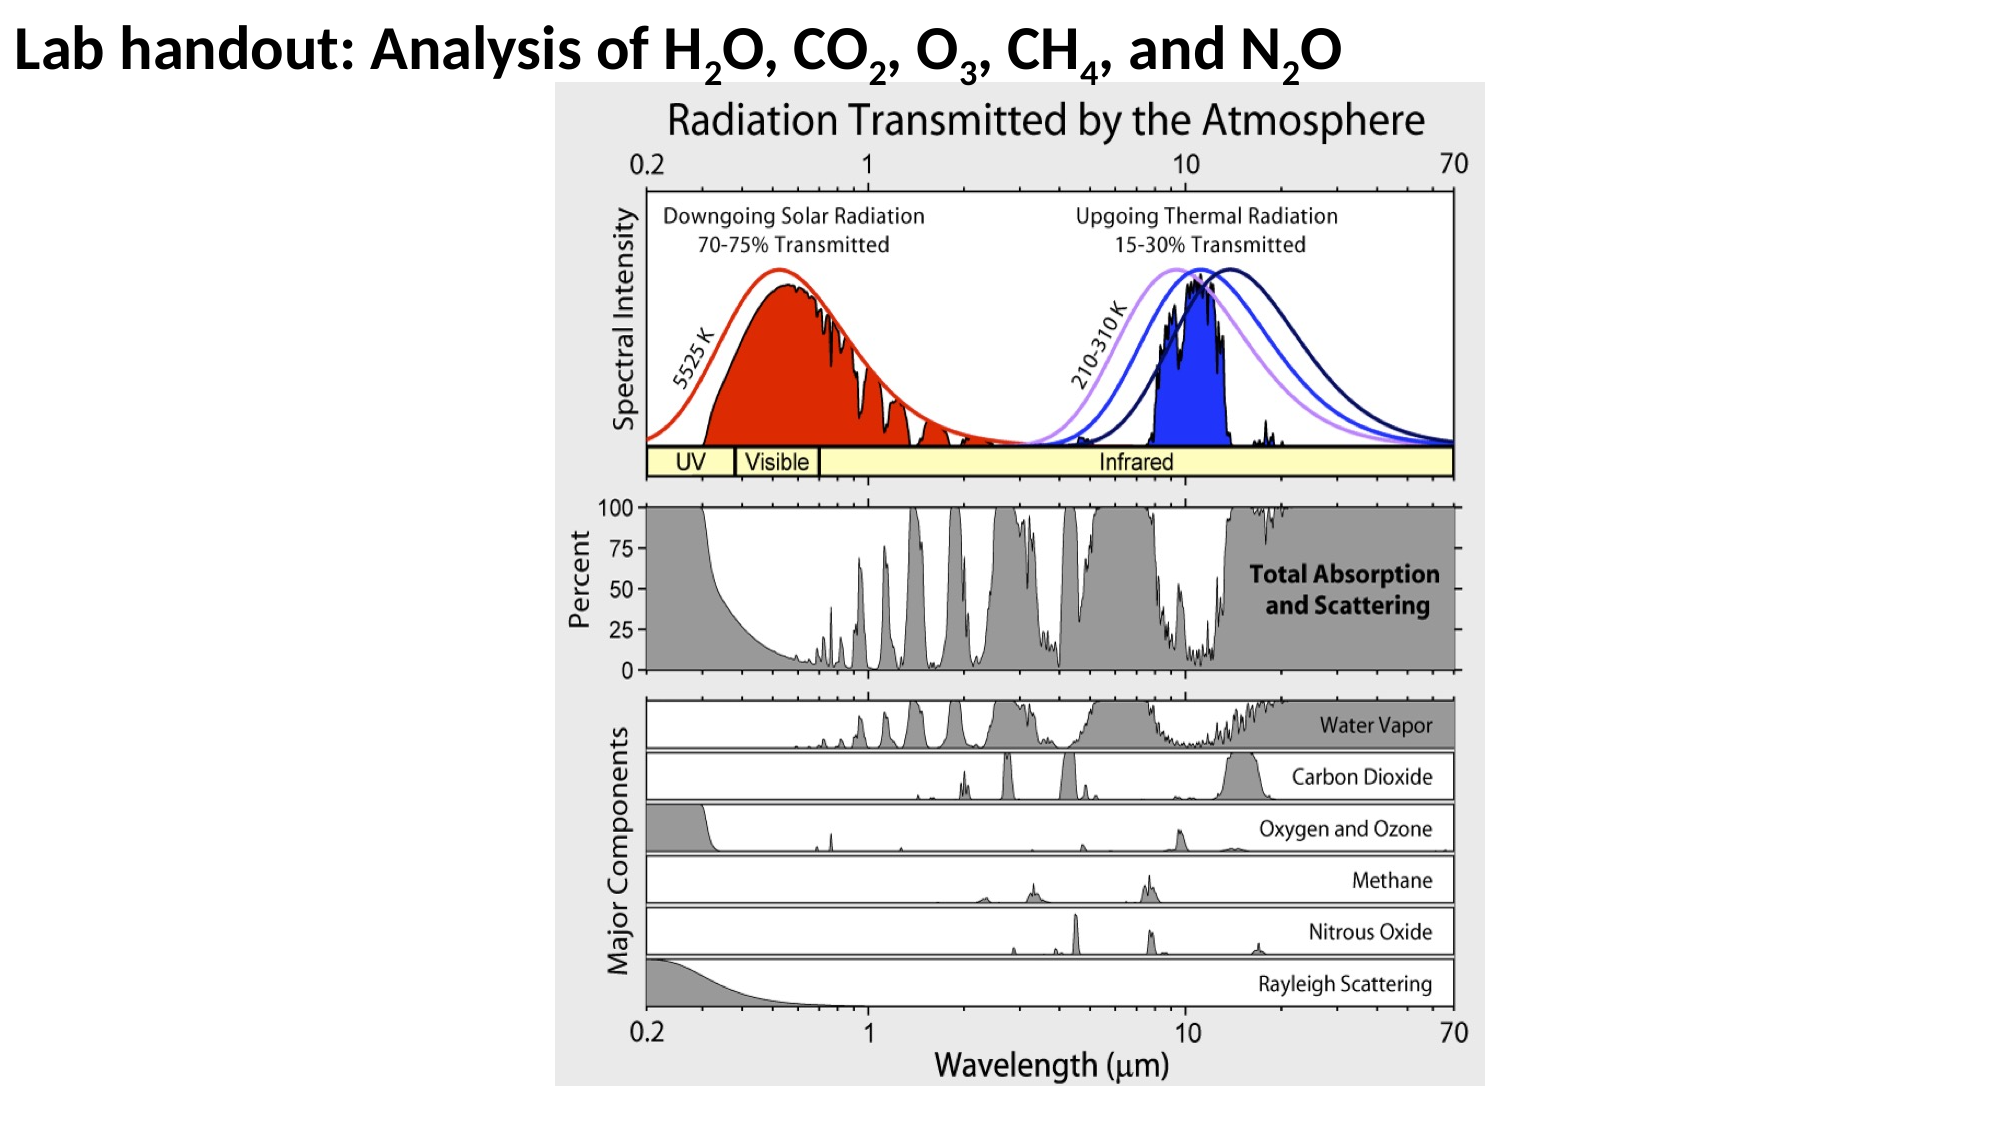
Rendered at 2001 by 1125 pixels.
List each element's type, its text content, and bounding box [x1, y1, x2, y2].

text_box Lab handout: Analysis of H2O, CO2, O3, CH4, and N2O [0, 0, 2000, 100]
picture [555, 82, 1485, 1086]
